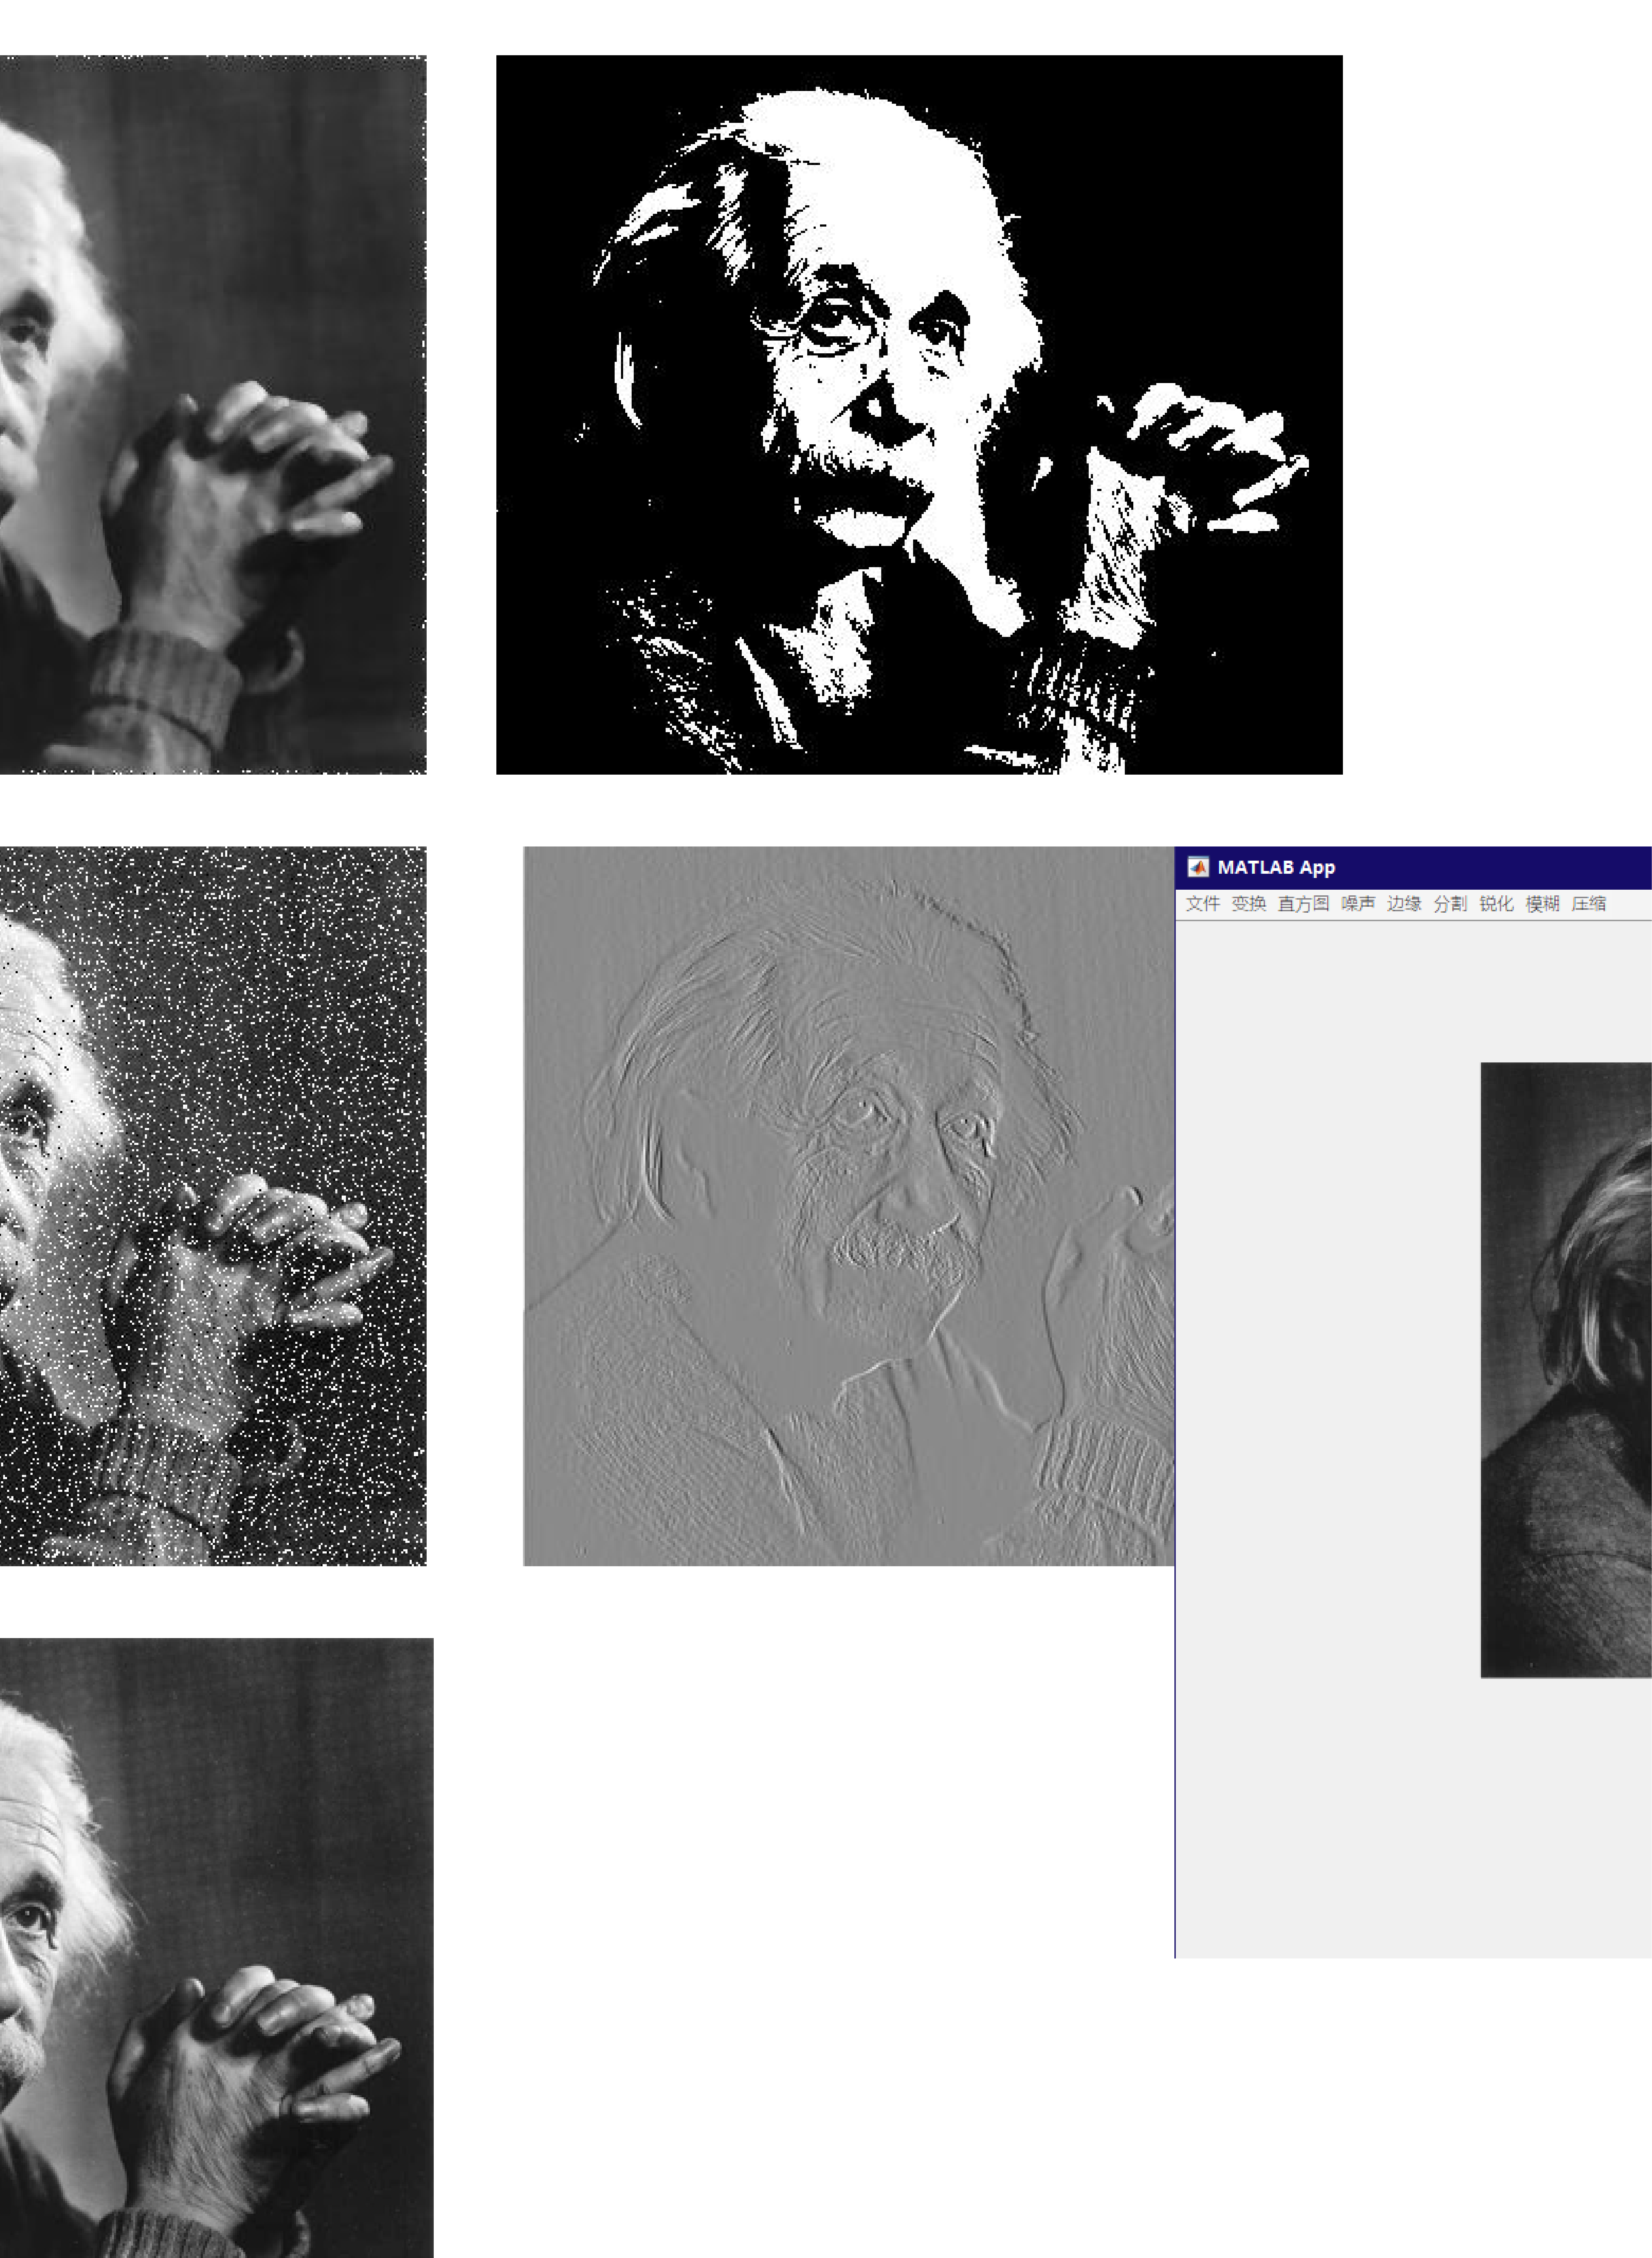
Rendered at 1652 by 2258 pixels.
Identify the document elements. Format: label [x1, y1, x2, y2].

list [523, 846, 1174, 1566]
picture [1174, 846, 1652, 1958]
picture [0, 846, 427, 1566]
picture [496, 55, 1343, 775]
picture [0, 55, 427, 775]
picture [0, 1638, 434, 2258]
